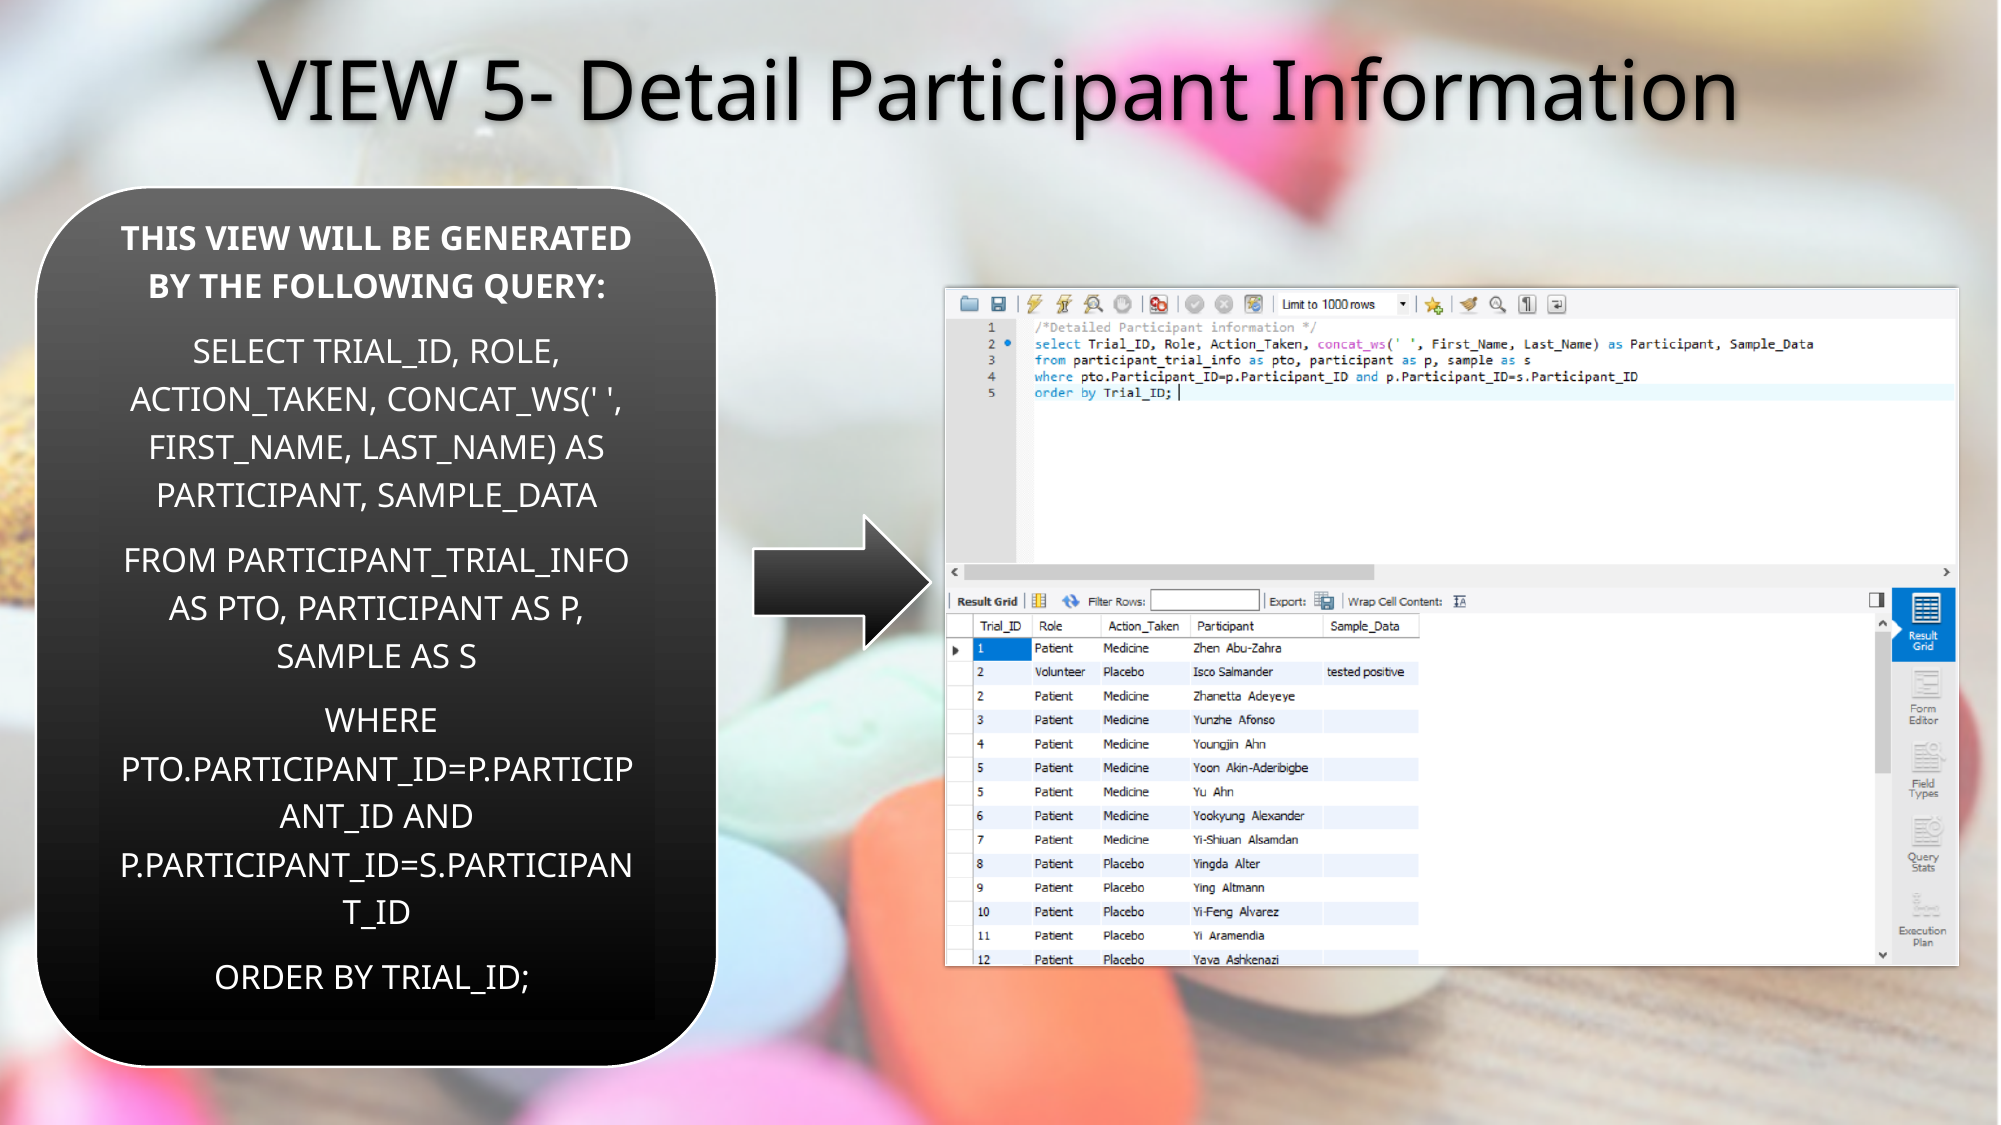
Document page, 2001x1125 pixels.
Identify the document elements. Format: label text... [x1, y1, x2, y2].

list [945, 287, 1959, 967]
title VIEW 5- Detail Participant Information [0, 0, 2000, 175]
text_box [35, 186, 718, 1068]
text_box [751, 513, 933, 651]
